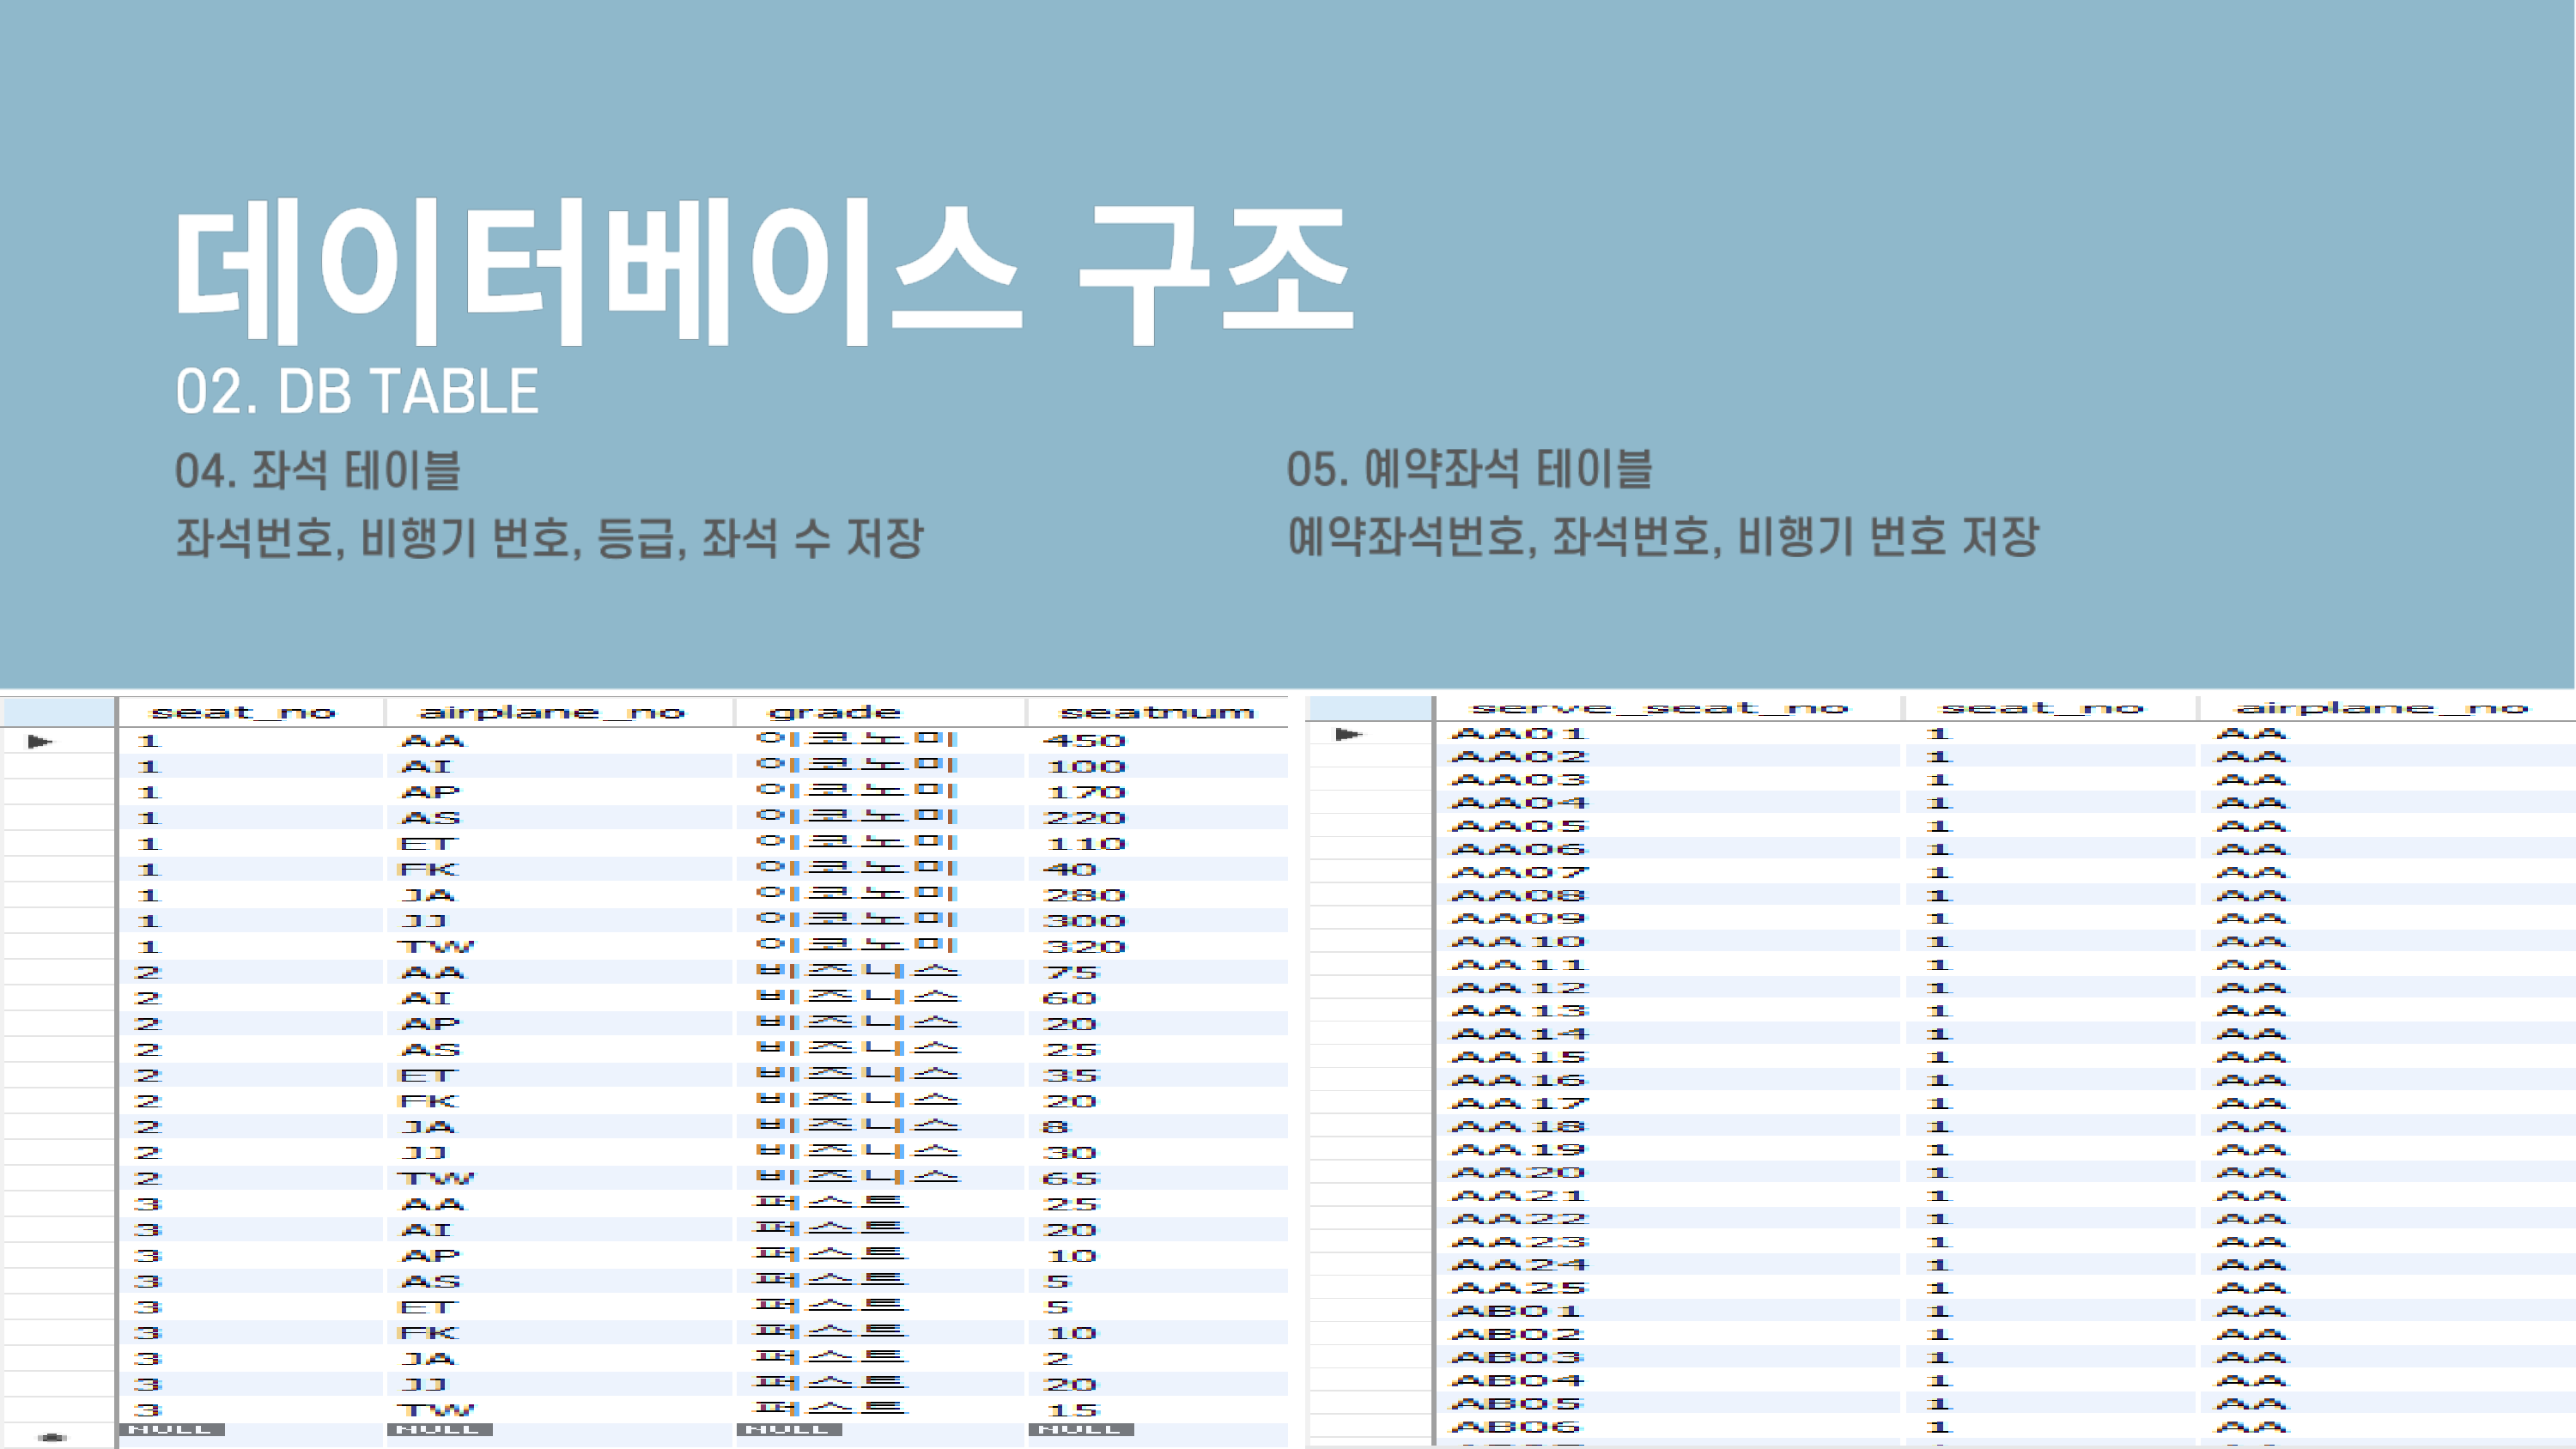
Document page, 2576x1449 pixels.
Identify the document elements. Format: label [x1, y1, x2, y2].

picture [0, 696, 1289, 1449]
picture [1305, 696, 2576, 1449]
picture [143, 127, 2068, 596]
text_box [0, 0, 2576, 690]
